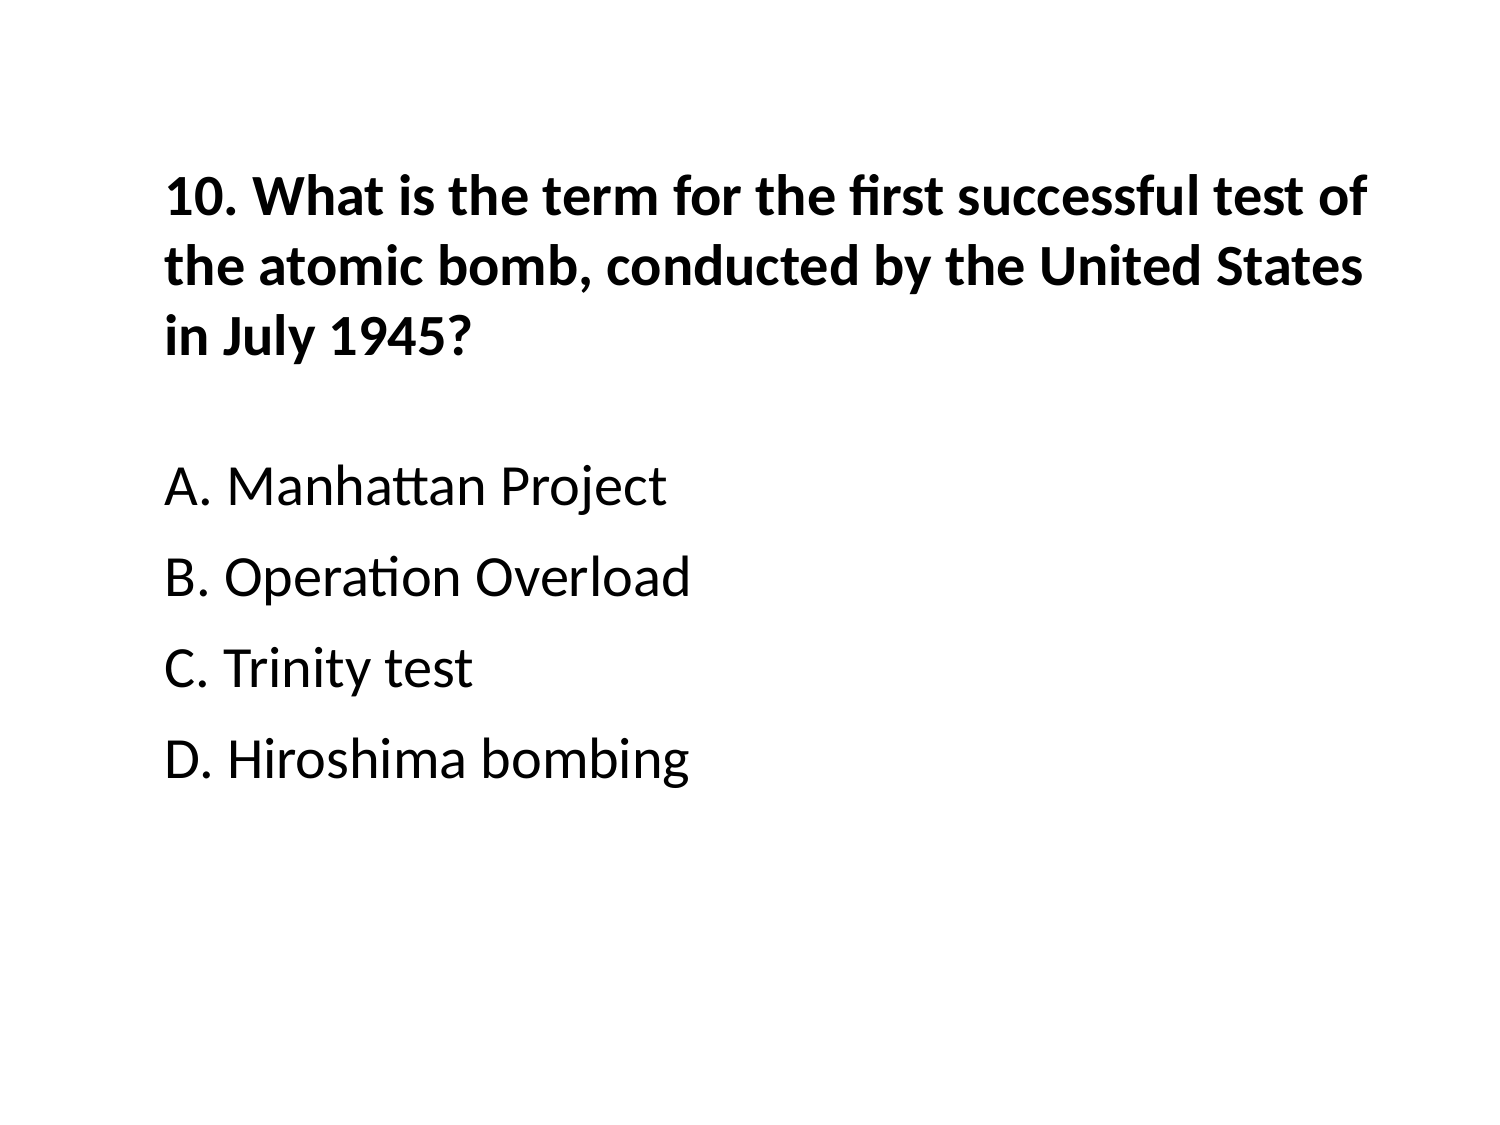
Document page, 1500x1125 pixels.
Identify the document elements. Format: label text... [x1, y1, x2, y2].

text_box 10. What is the term for the first successful test of the atomic bomb, conducted by the United States in July 1945? A. Manhattan Project B. Operation Overload C. Trinity test D. Hiroshima bombing [150, 149, 1425, 798]
